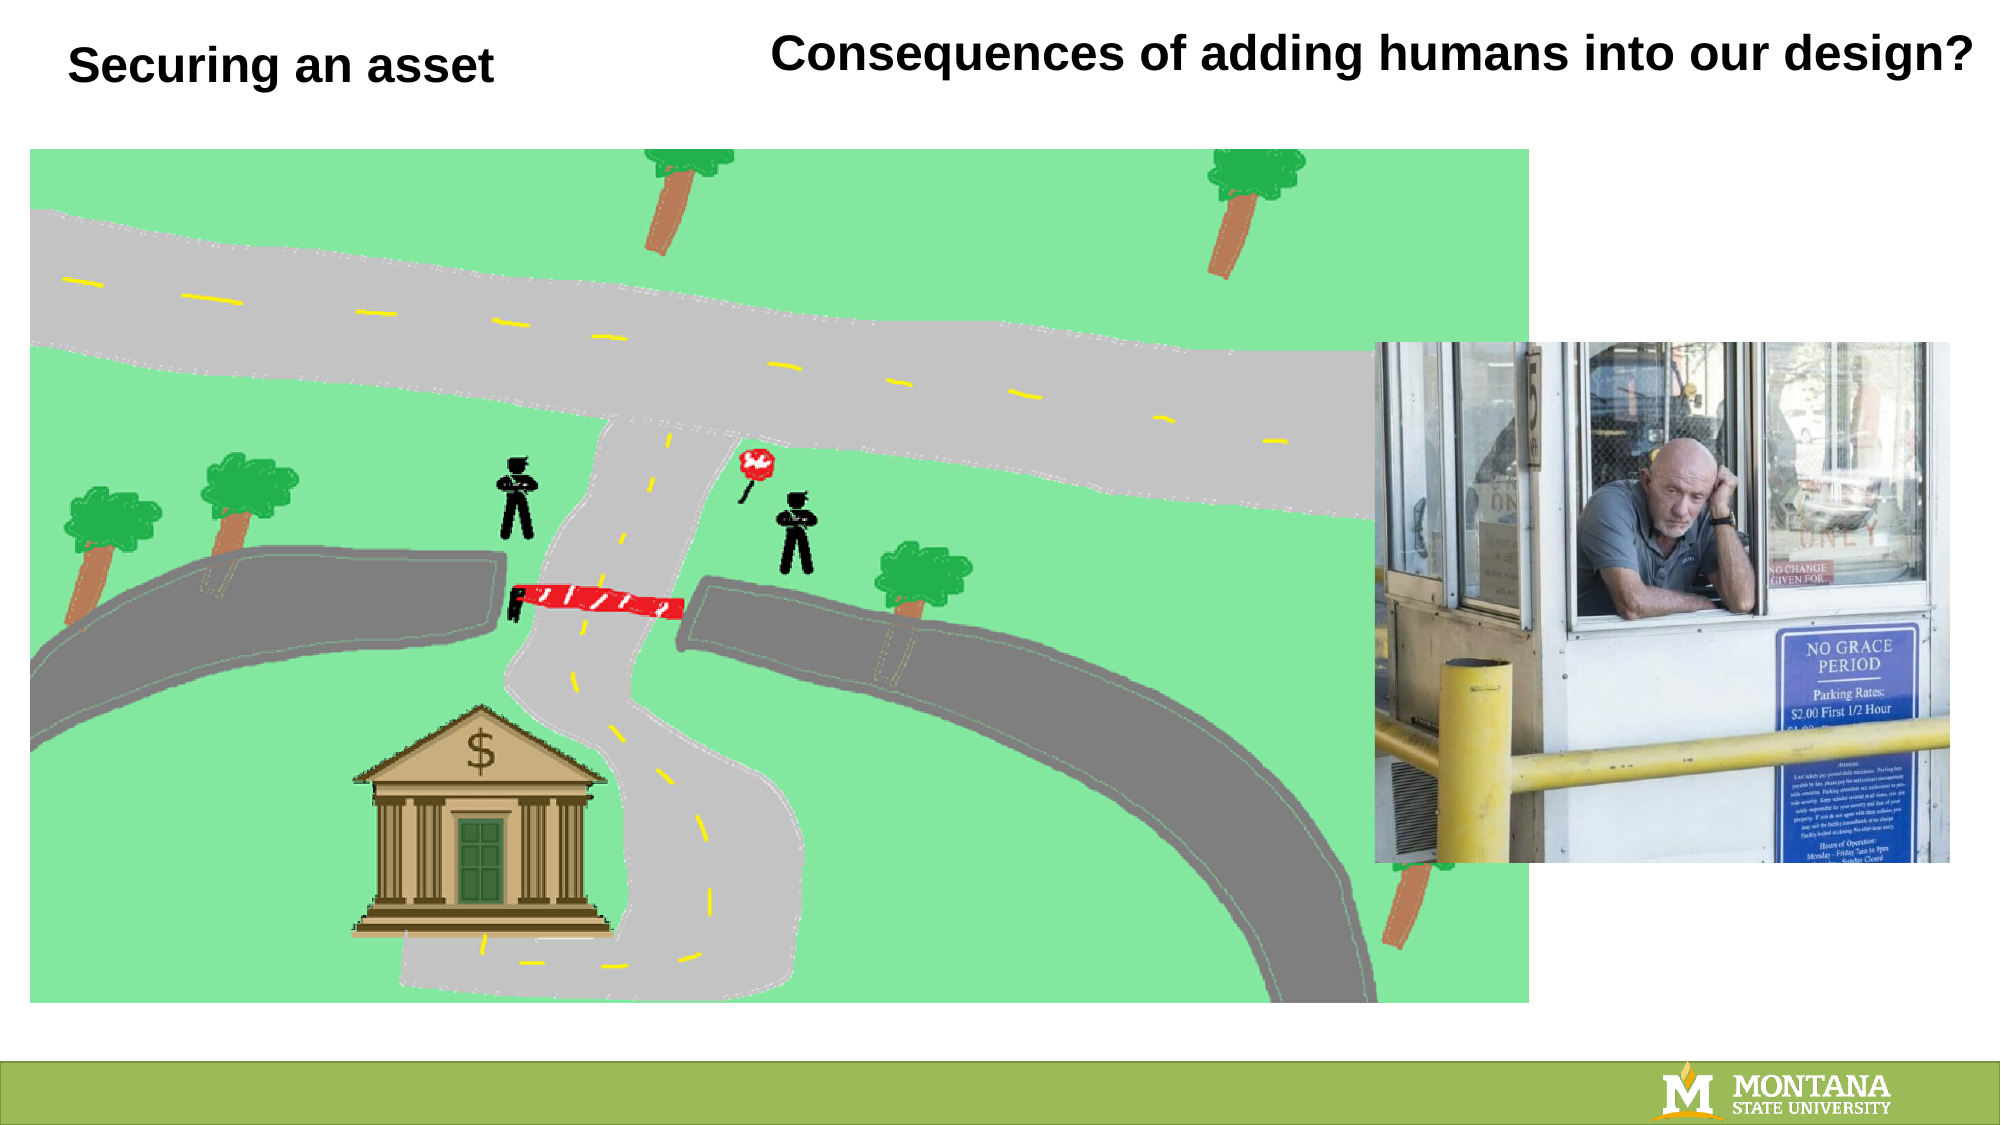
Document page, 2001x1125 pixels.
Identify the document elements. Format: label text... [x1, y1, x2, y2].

picture [29, 149, 1951, 1003]
picture [1649, 1060, 1892, 1122]
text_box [1892, 1060, 2000, 1125]
text_box Securing an asset [52, 24, 510, 100]
text_box Consequences of adding humans into our design? [755, 12, 1991, 88]
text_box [0, 1060, 1647, 1125]
